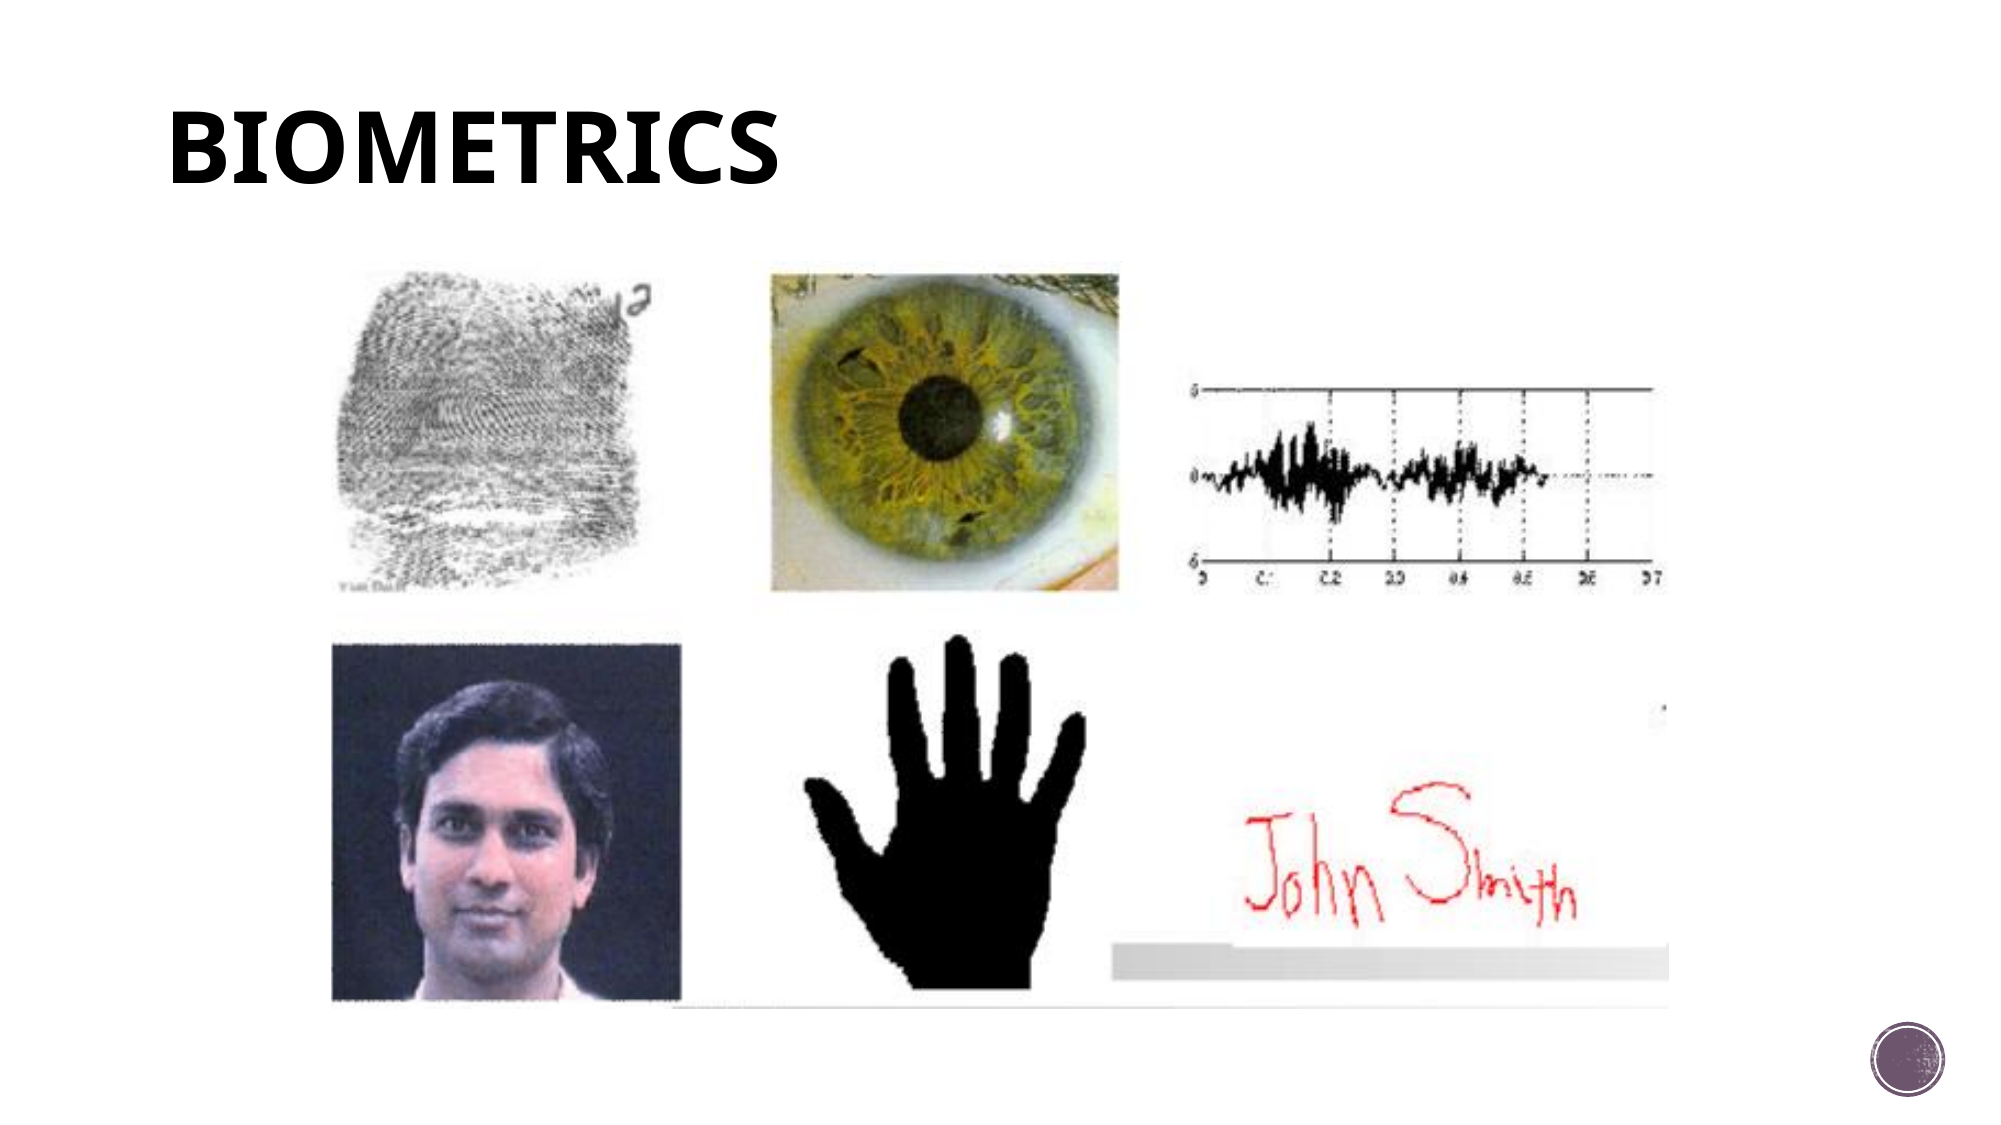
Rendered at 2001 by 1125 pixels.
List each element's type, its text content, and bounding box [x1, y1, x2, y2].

title BIOMETRICS [149, 19, 1851, 282]
picture [331, 261, 1669, 1009]
